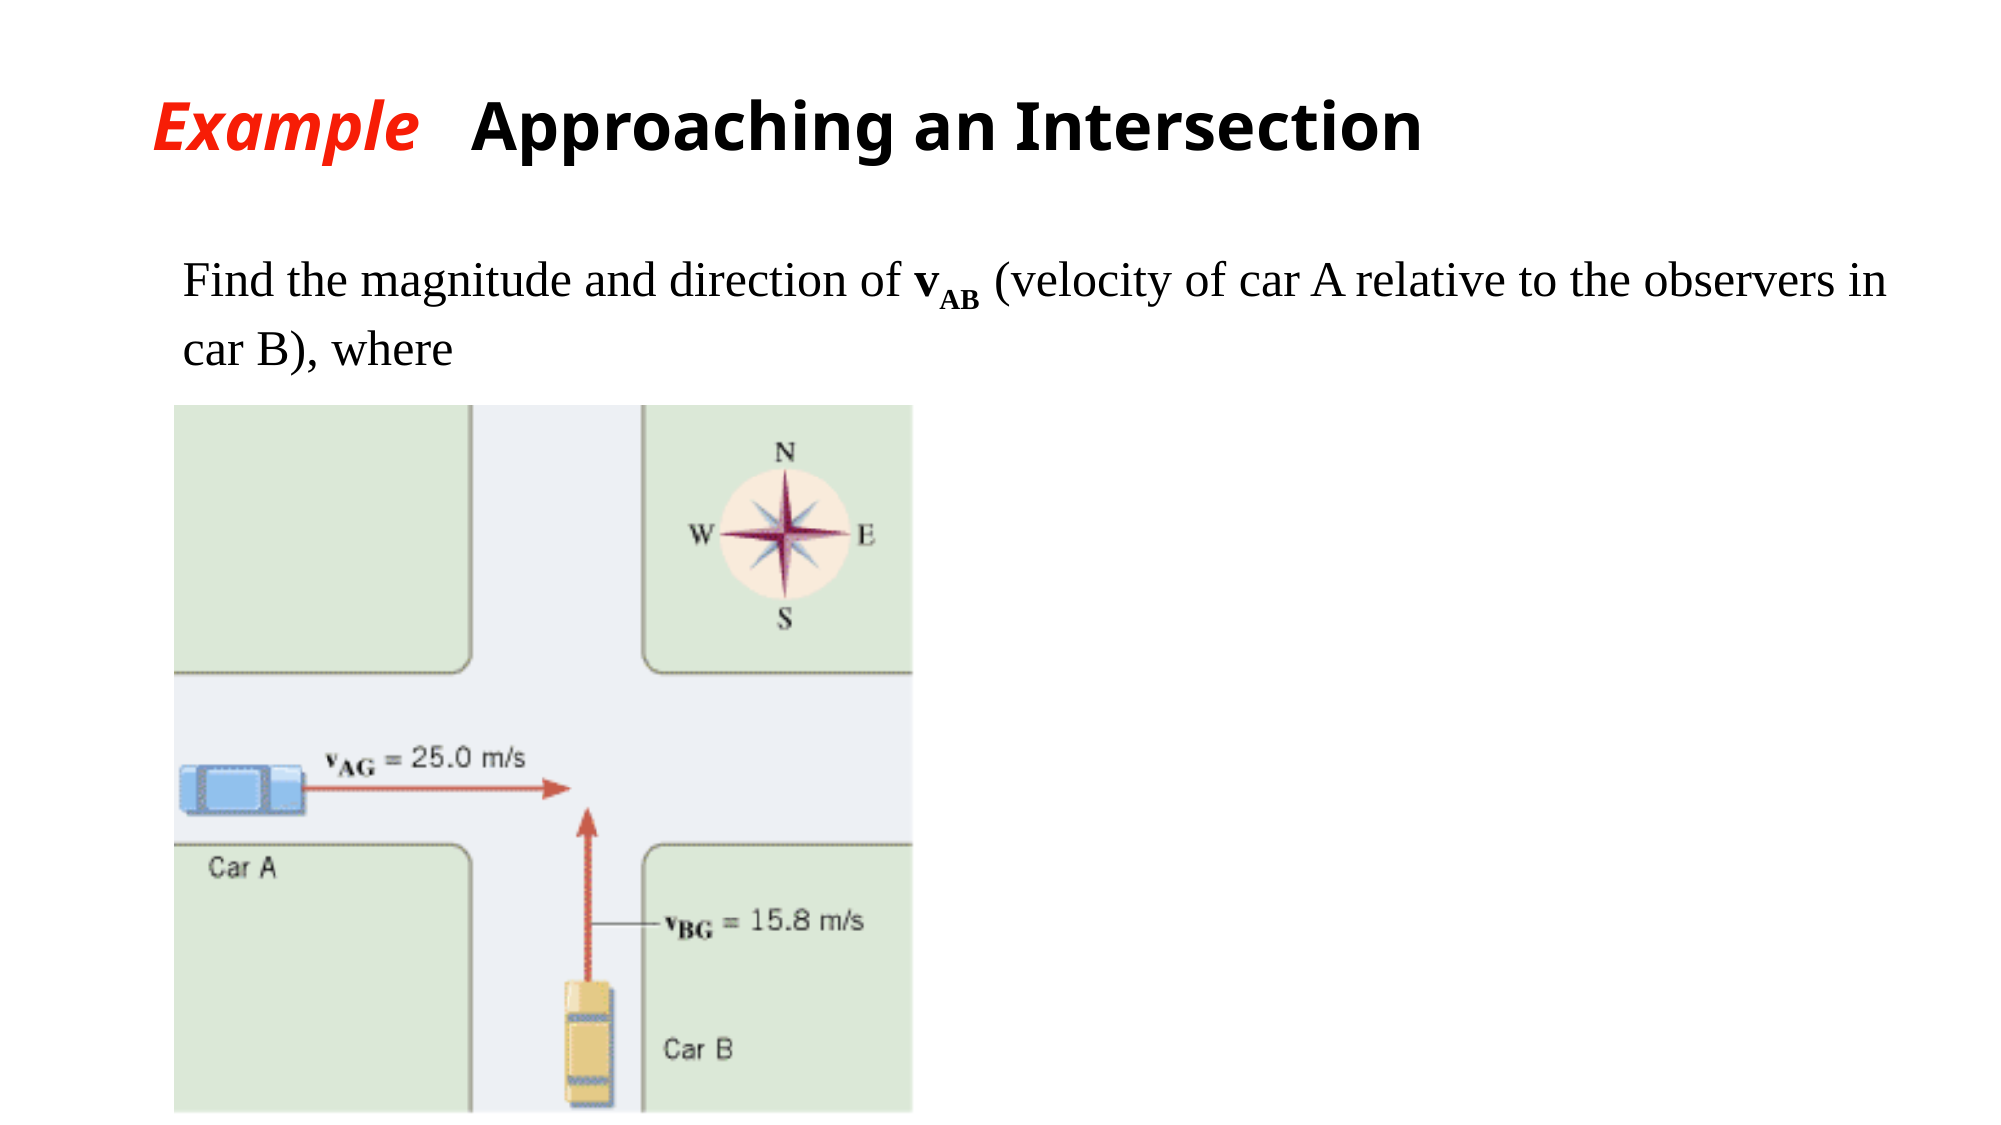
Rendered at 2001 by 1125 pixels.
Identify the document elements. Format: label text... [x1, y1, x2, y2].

picture [167, 399, 918, 1125]
title Example Approaching an Intersection [137, 59, 1863, 278]
text_box Find the magnitude and direction of vAB (velocity of car A relative to the observers in car B), where [167, 239, 1926, 383]
